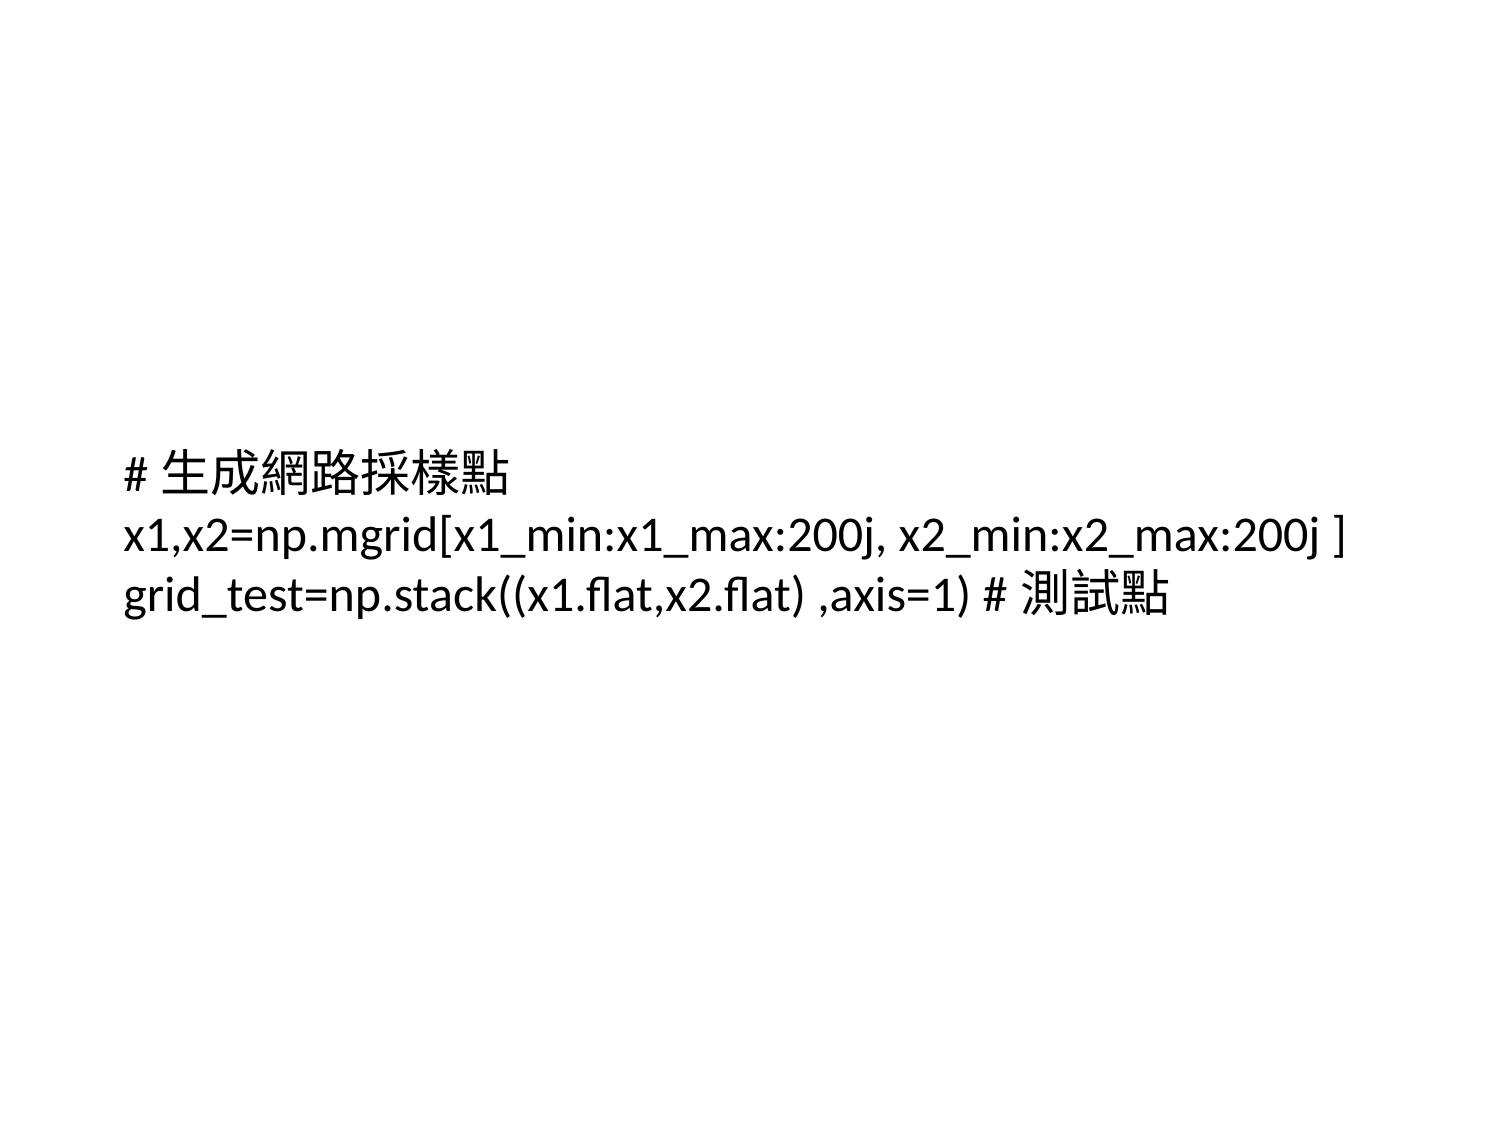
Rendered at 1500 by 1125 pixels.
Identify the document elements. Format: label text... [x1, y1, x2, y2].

text_box #生成網路採樣點 x1,x2=np.mgrid[x1_min:x1_max:200j, x2_min:x2_max:200j ] grid_test=np.stack((x1.flat,x2.flat) ,axis=1) #測試點 [108, 433, 1392, 689]
